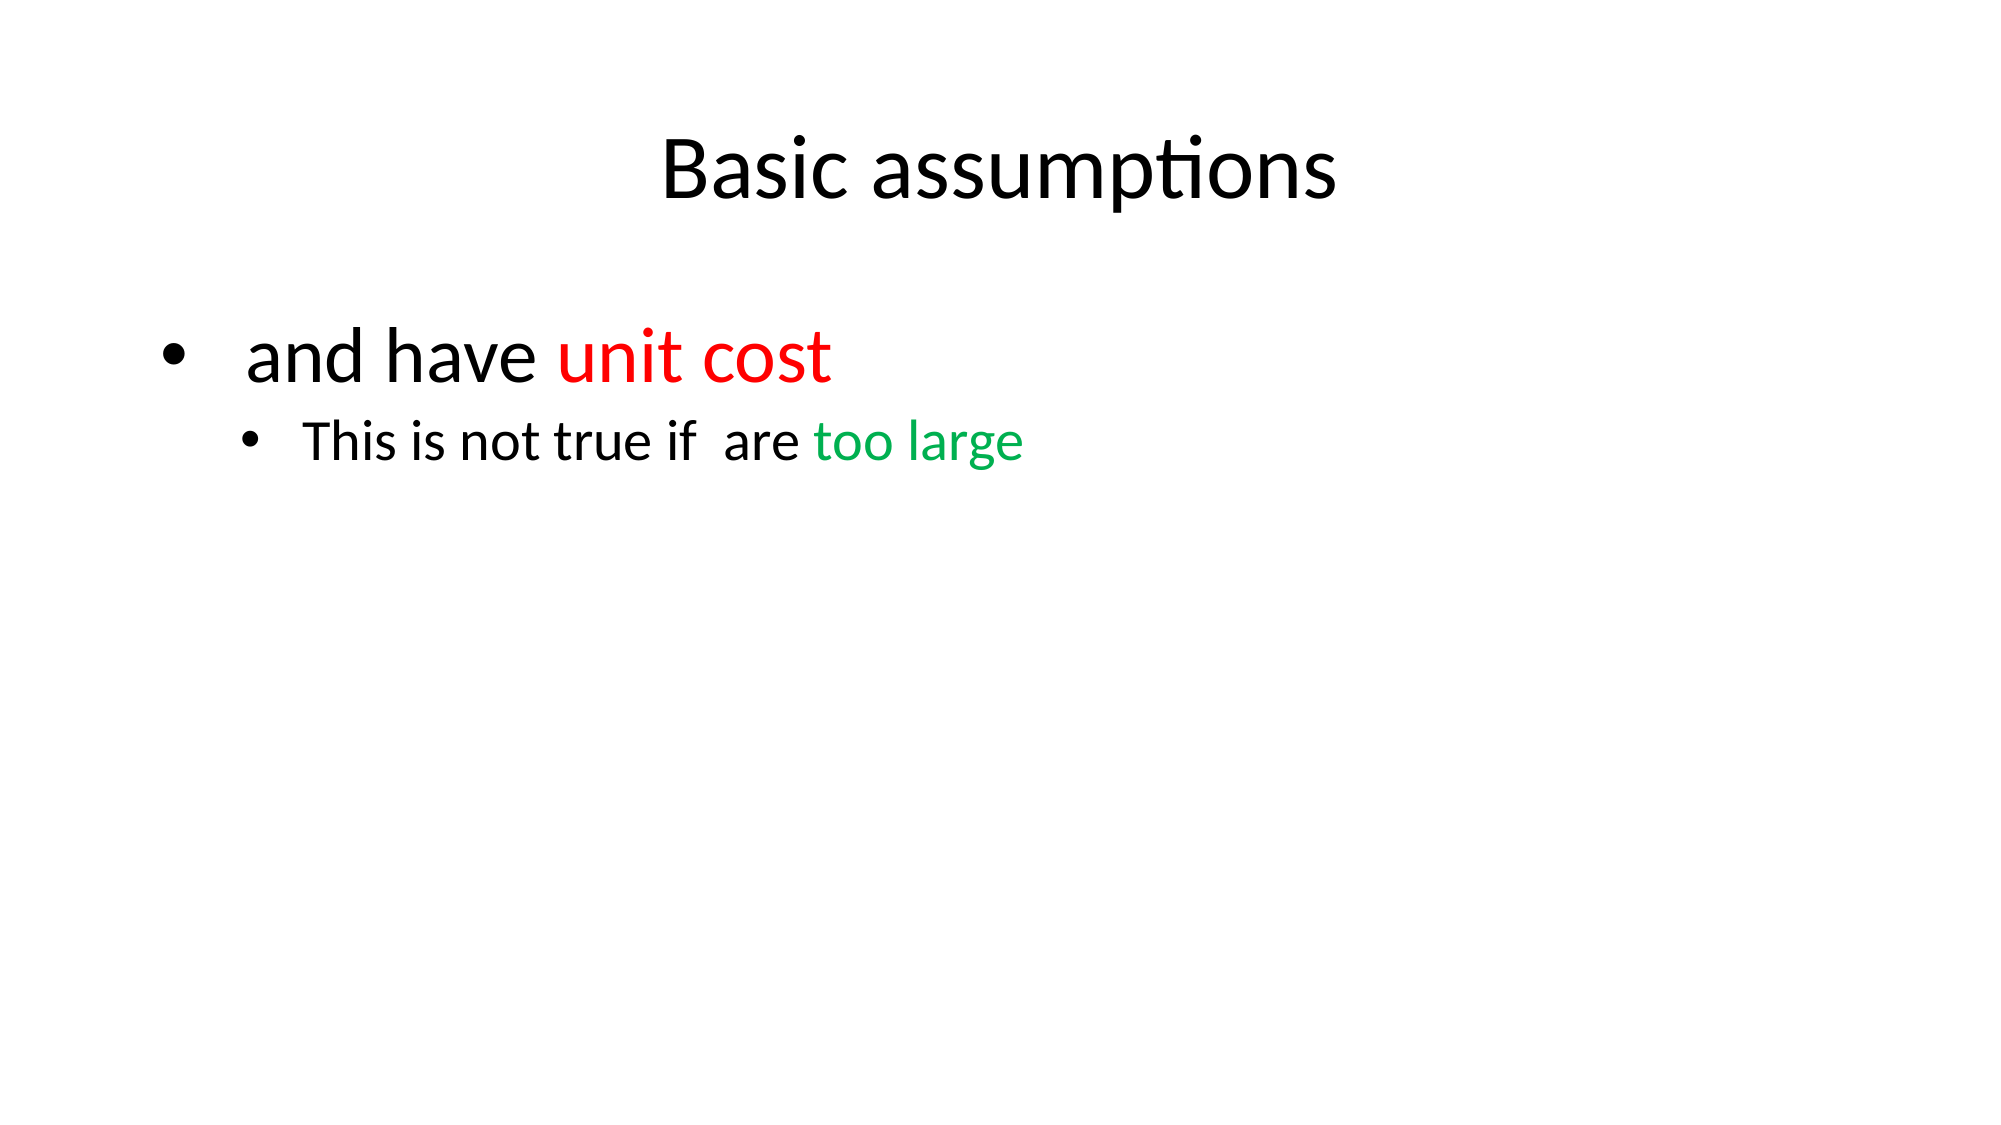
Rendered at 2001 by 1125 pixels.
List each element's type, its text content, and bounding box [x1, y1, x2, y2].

title Basic assumptions [137, 59, 1863, 278]
